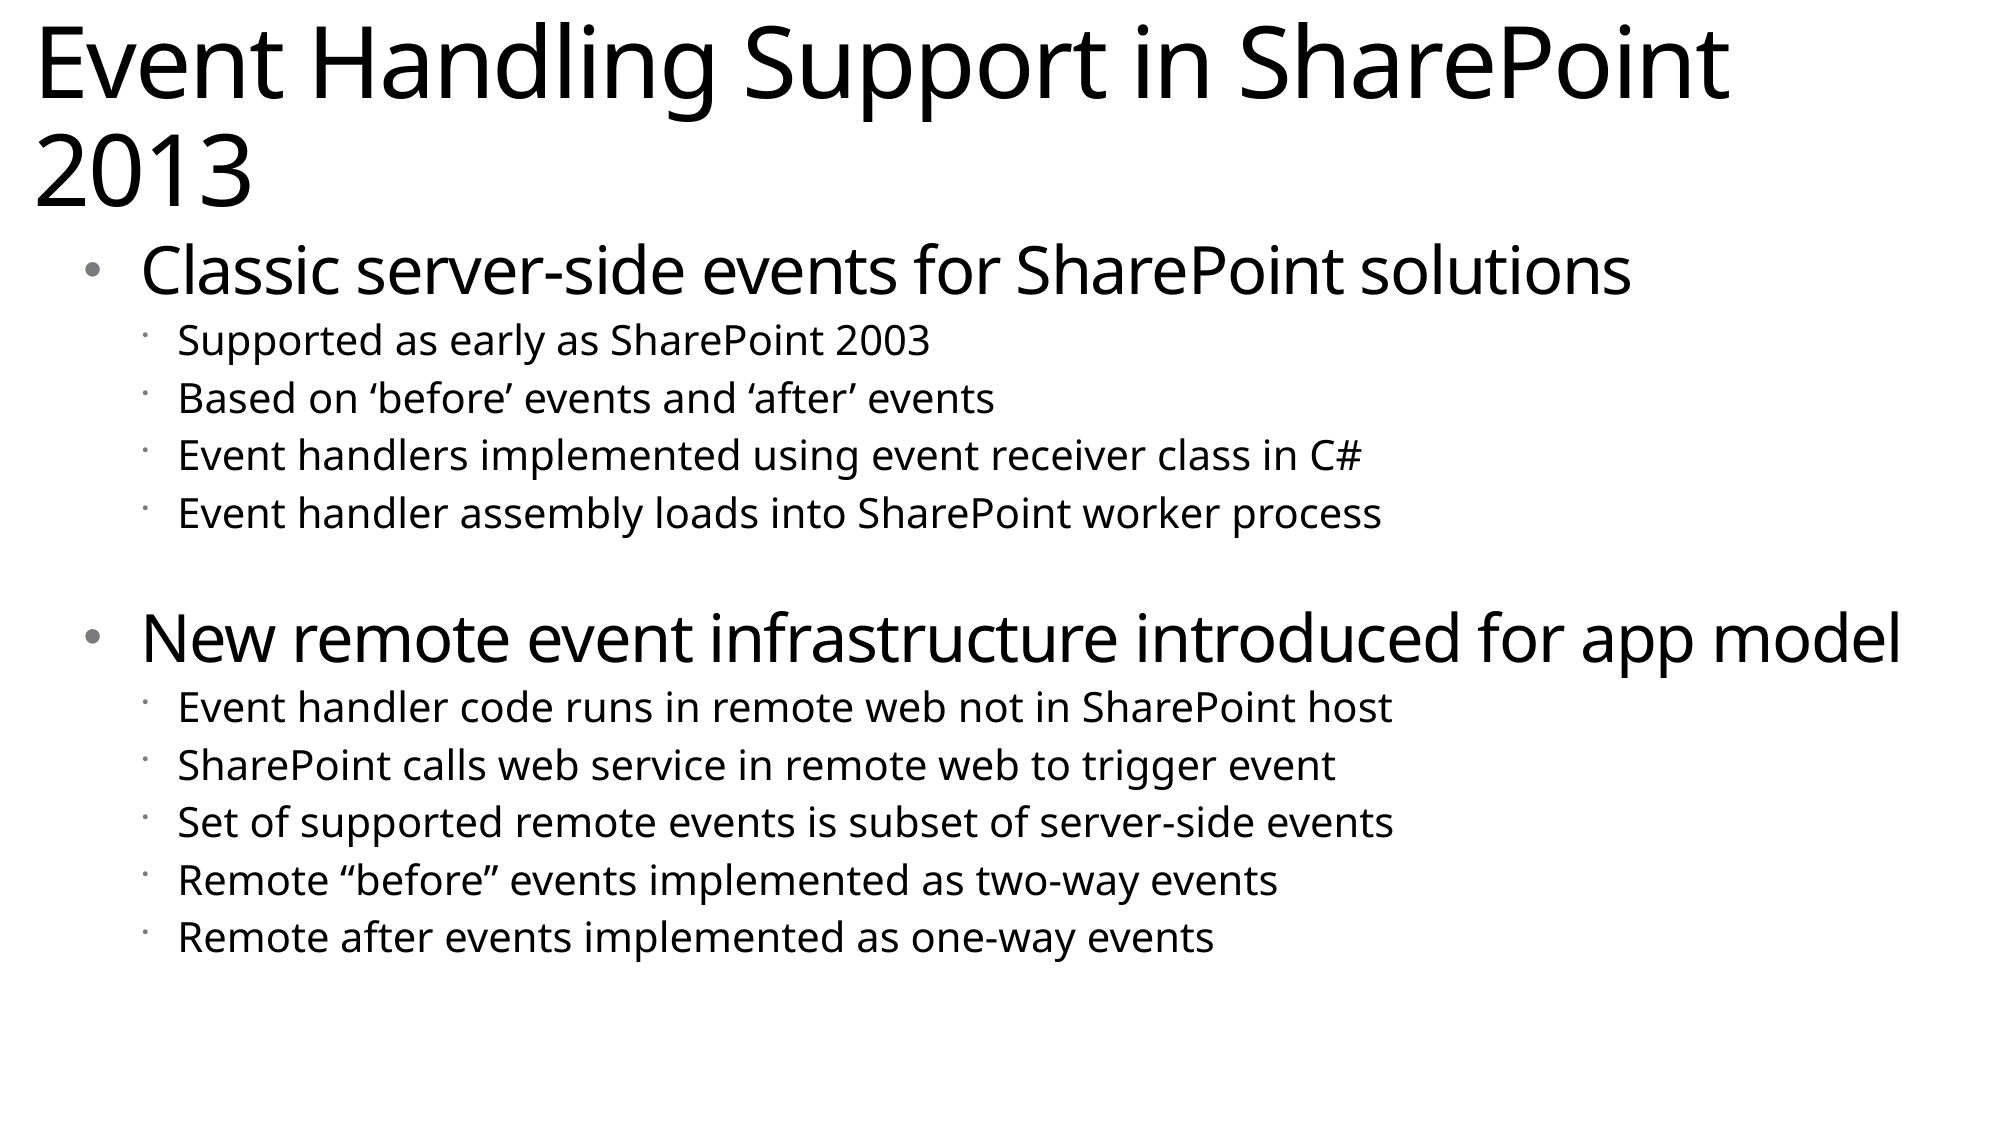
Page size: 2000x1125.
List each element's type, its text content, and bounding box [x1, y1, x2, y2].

list Classic server-side events for SharePoint solutions Supported as early as SharePoint 2003 Based on ‘before’ events and ‘after’ events Event handlers implemented using event receiver class in C# Event handler assembly loads into SharePoint worker process New remote event infrastructure introduced for app model Event handler code runs in remote web not in SharePoint host SharePoint calls web service in remote web to trigger event Set of supported remote events is subset of server-side events Remote “before” events implemented as two-way events Remote after events implemented as one-way events [83, 237, 1917, 1088]
title Event Handling Support in SharePoint 2013 [33, 12, 1917, 150]
